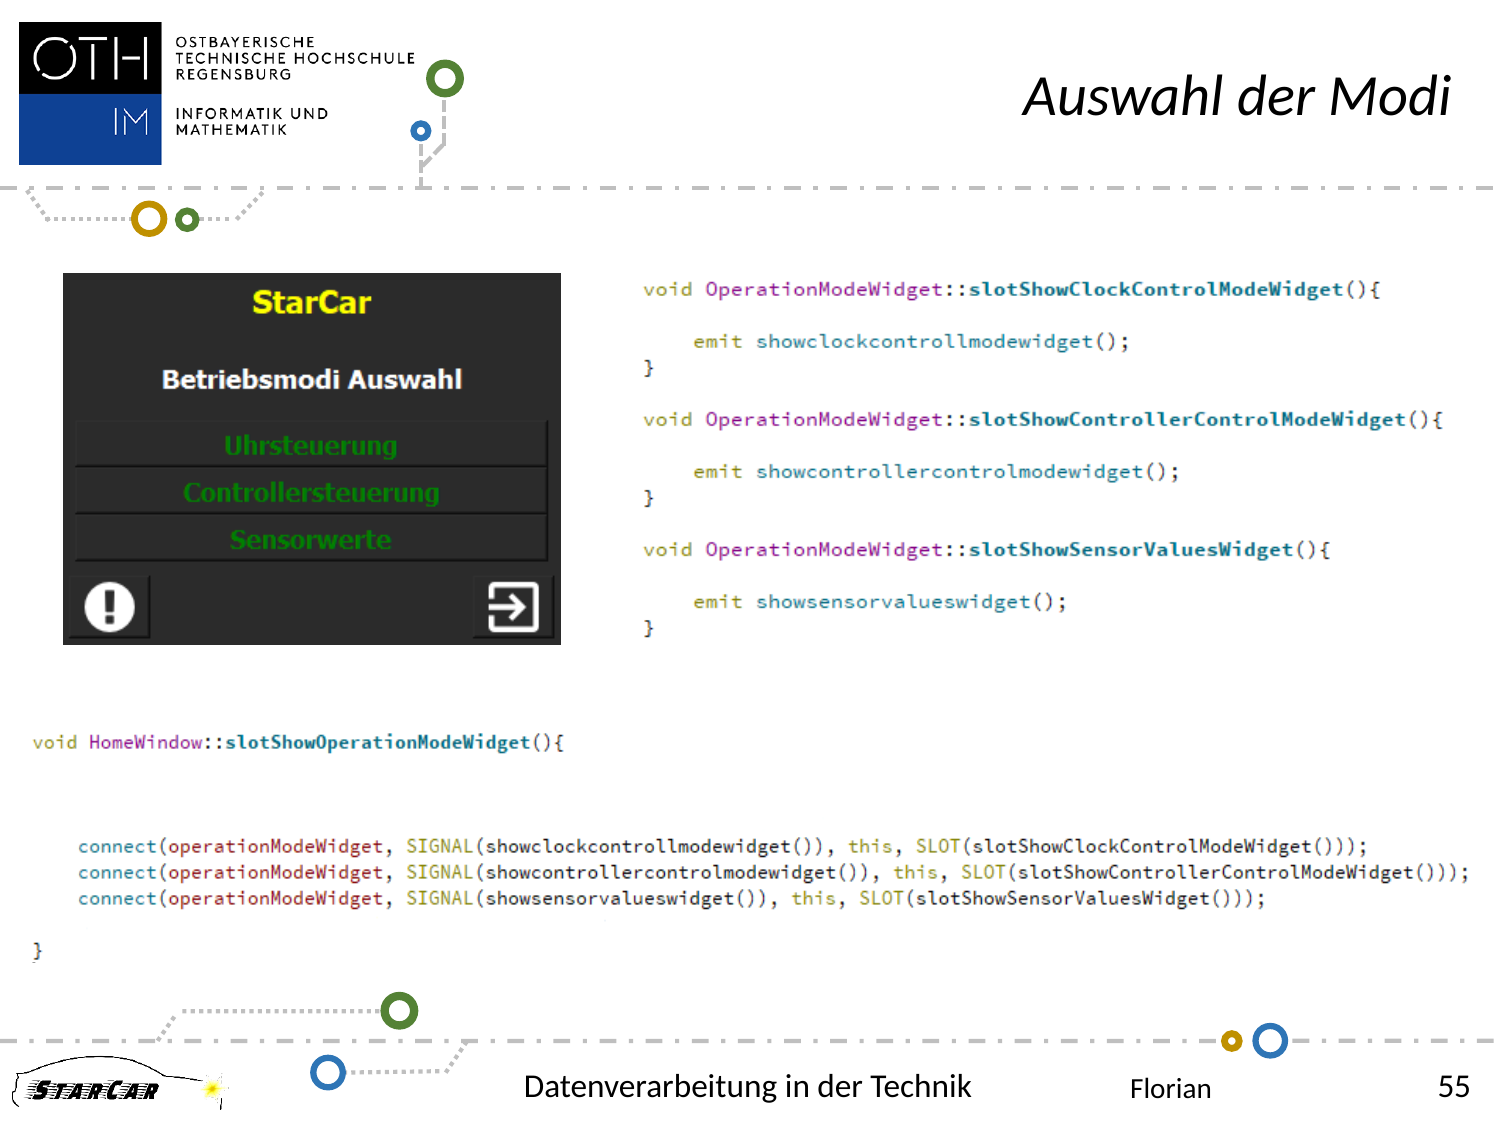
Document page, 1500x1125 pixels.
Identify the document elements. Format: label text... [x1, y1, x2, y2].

picture [637, 273, 1452, 645]
text_box Florian [1115, 1062, 1416, 1113]
list Auswahl der Modi [478, 21, 1452, 164]
picture [417, 127, 424, 134]
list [63, 273, 561, 645]
footer Datenverarbeitung in der Technik [0, 1042, 1497, 1125]
picture [27, 729, 1475, 963]
picture [19, 22, 428, 165]
